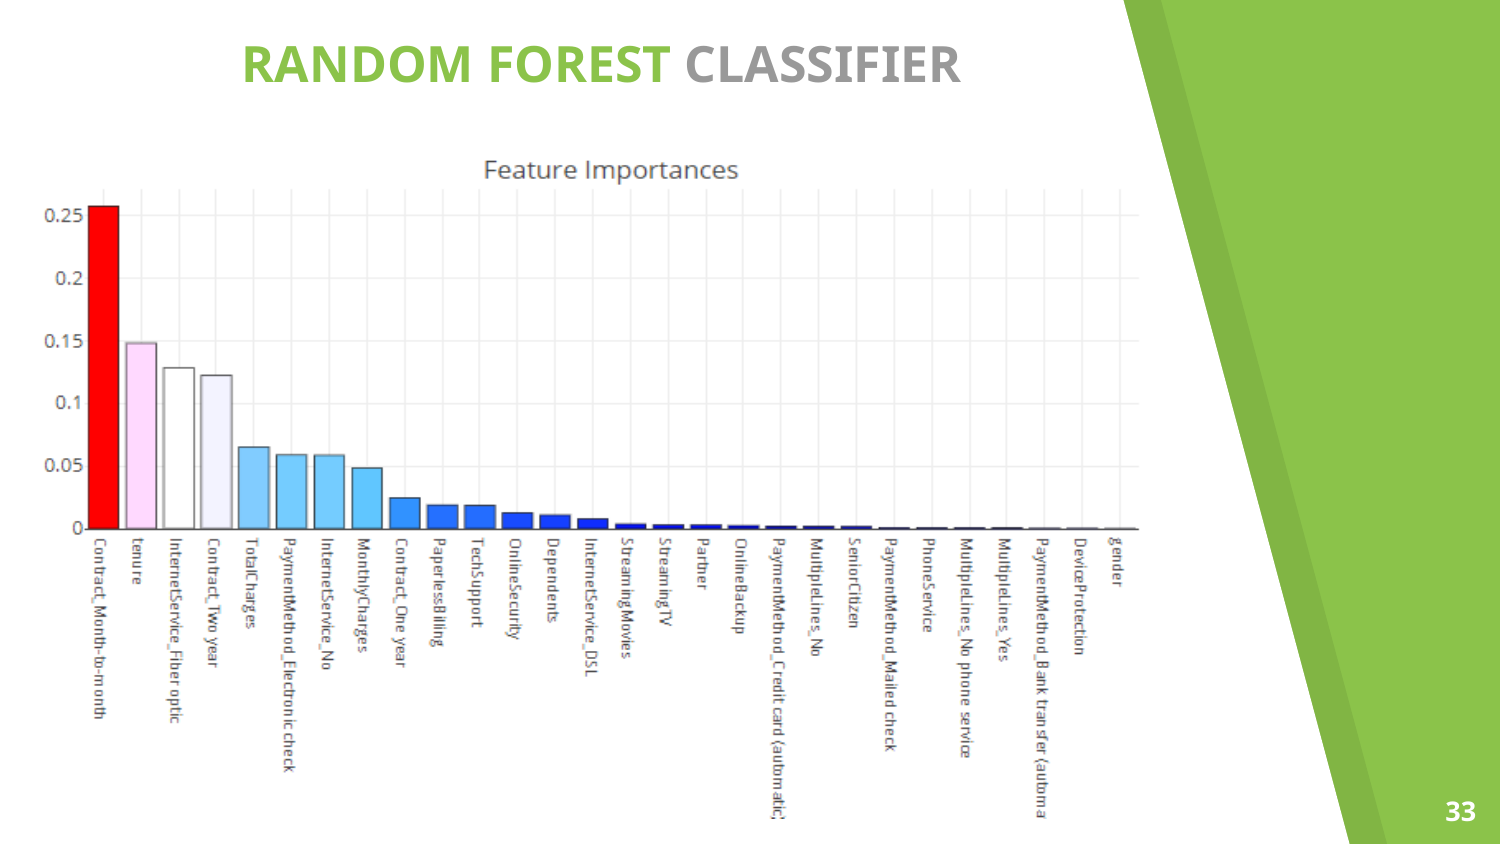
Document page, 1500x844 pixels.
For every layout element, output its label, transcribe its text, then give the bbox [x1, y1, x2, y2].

picture [24, 152, 1159, 819]
text_box RANDOM FOREST CLASSIFIER [226, 17, 1122, 128]
slide_number ‹#› [1401, 779, 1492, 844]
